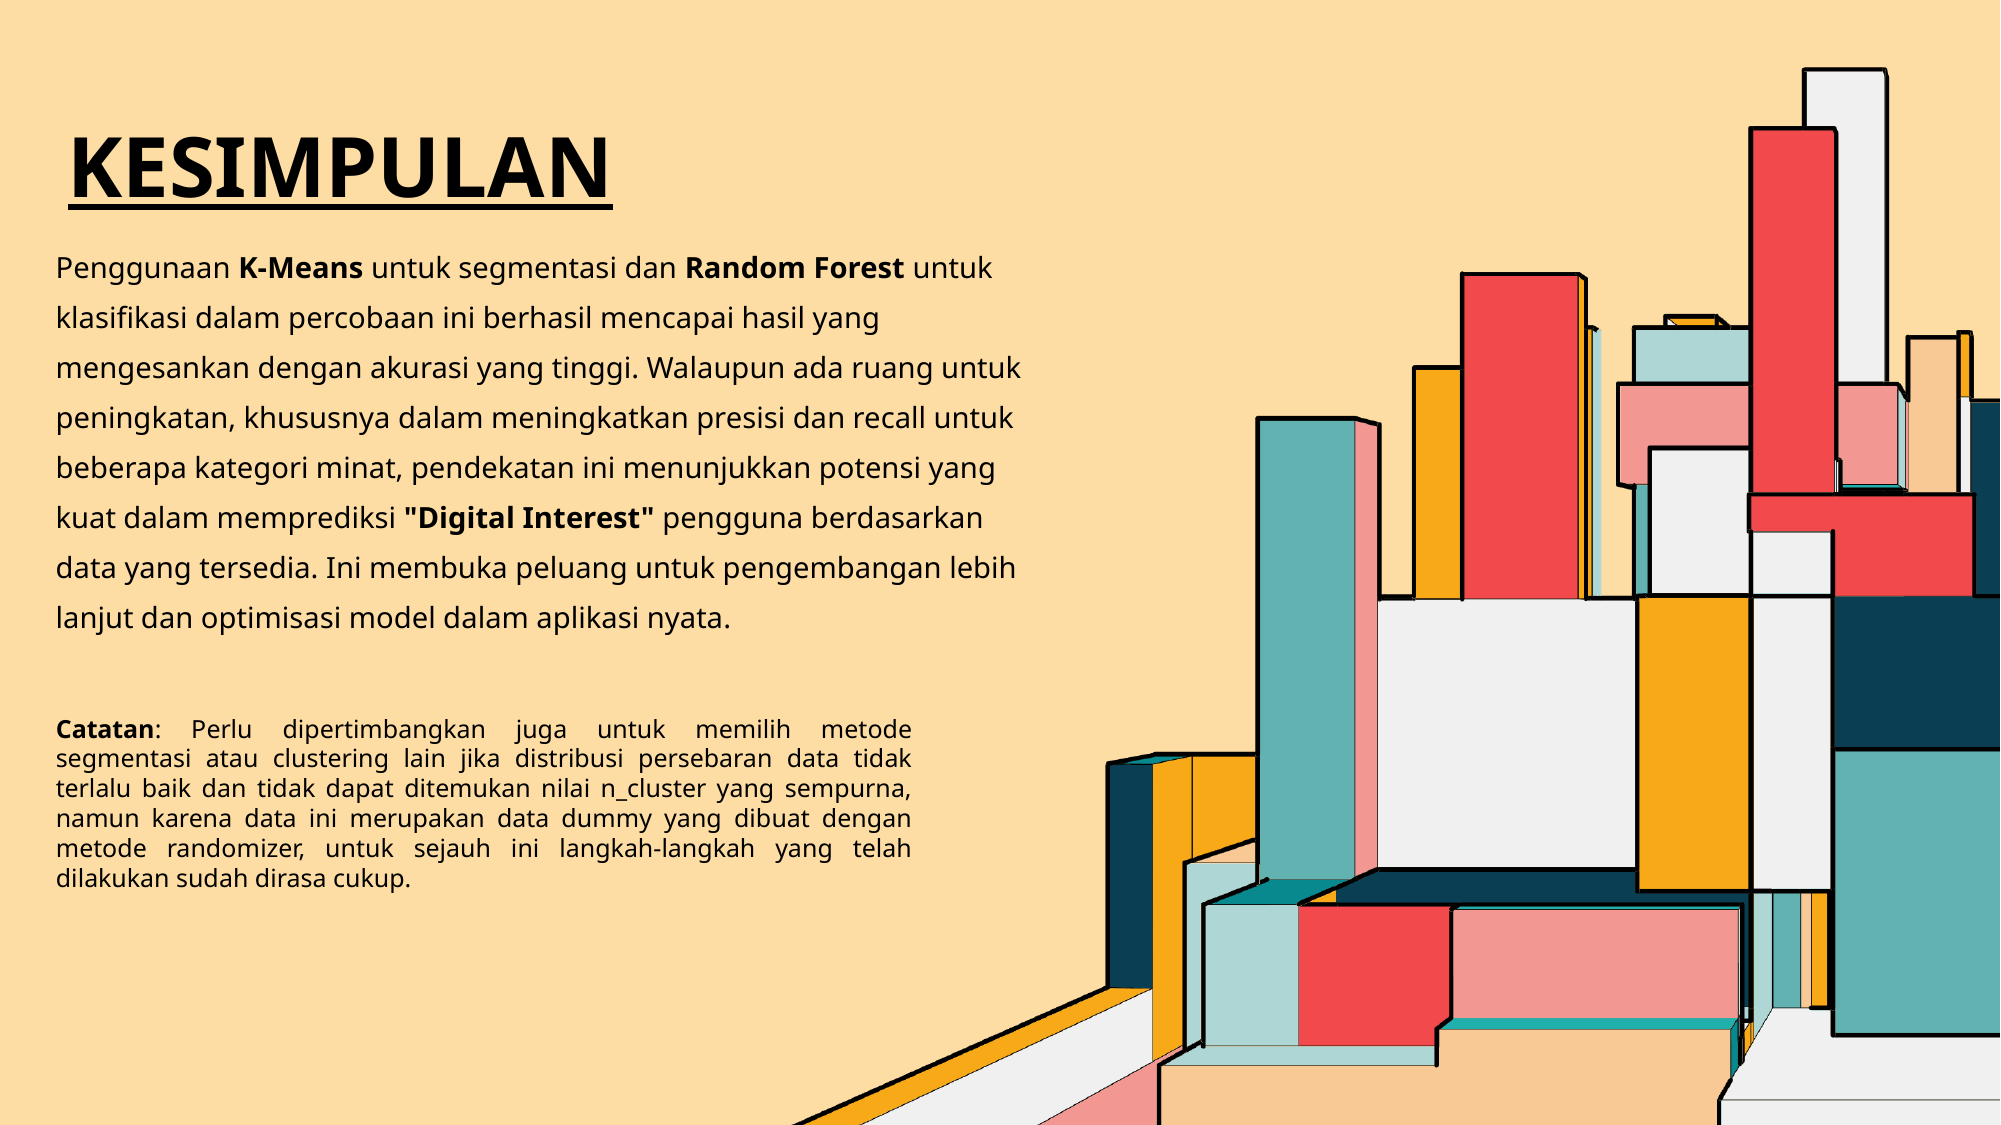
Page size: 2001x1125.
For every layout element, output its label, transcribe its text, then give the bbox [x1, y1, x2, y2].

text_box Catatan: Perlu dipertimbangkan juga untuk memilih metode segmentasi atau clustering lain jika distribusi persebaran data tidak terlalu baik dan tidak dapat ditemukan nilai n_cluster yang sempurna, namun karena data ini merupakan data dummy yang dibuat dengan metode randomizer, untuk sejauh ini langkah-langkah yang telah dilakukan sudah dirasa cukup. [40, 705, 928, 901]
picture [734, 66, 2000, 1125]
list Penggunaan K-Means untuk segmentasi dan Random Forest untuk klasifikasi dalam percobaan ini berhasil mencapai hasil yang mengesankan dengan akurasi yang tinggi. Walaupun ada ruang untuk peningkatan, khususnya dalam meningkatkan presisi dan recall untuk beberapa kategori minat, pendekatan ini menunjukkan potensi yang kuat dalam memprediksi "Digital Interest" pengguna berdasarkan data yang tersedia. Ini membuka peluang untuk pengembangan lebih lanjut dan optimisasi model dalam aplikasi nyata. [40, 226, 1065, 726]
title Kesimpulan [52, 44, 1000, 224]
